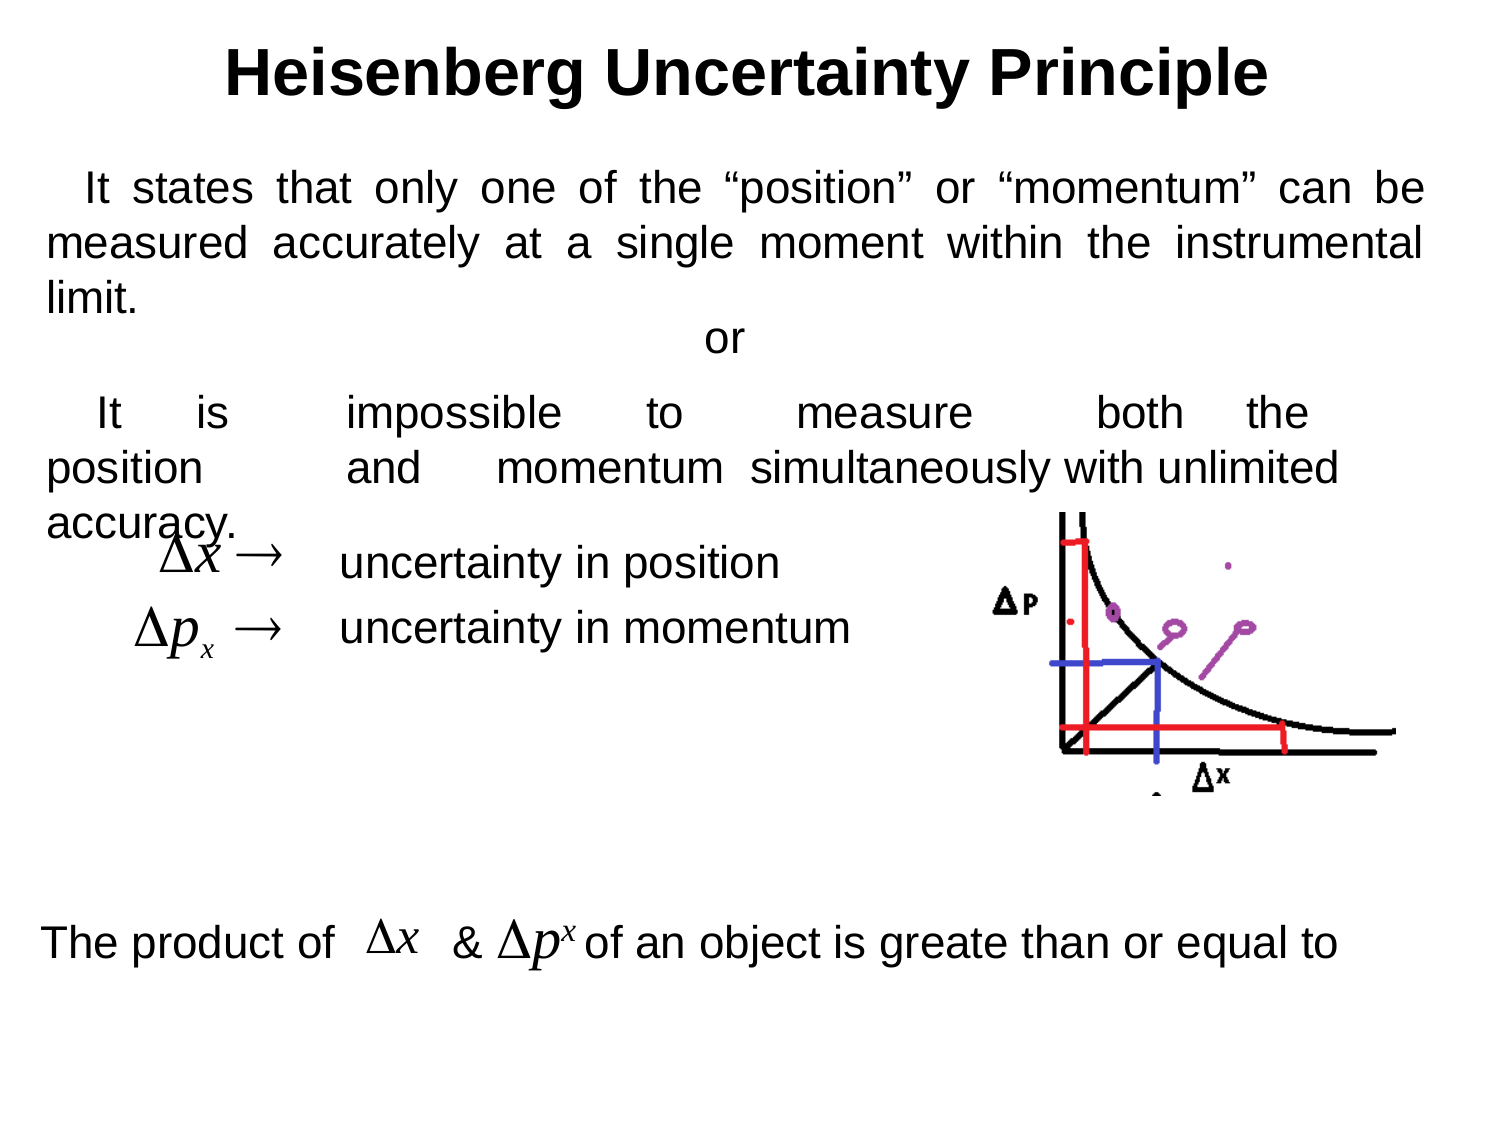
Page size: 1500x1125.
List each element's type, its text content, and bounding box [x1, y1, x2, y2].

picture [949, 512, 1396, 796]
text_box It states that only one of the “position” or “momentum” can be measured accurately at a single moment within the instrumental limit. or It is impossible to measure both the position and momentum simultaneously with unlimited accuracy. [43, 155, 1449, 548]
text_box uncertainty in position uncertainty in momentum [337, 519, 857, 654]
title Heisenberg Uncertainty Principle [222, 26, 1276, 155]
text_box x  px  [127, 511, 301, 665]
text_box The product of x & p of an object is greate than or equal to [38, 867, 1357, 976]
